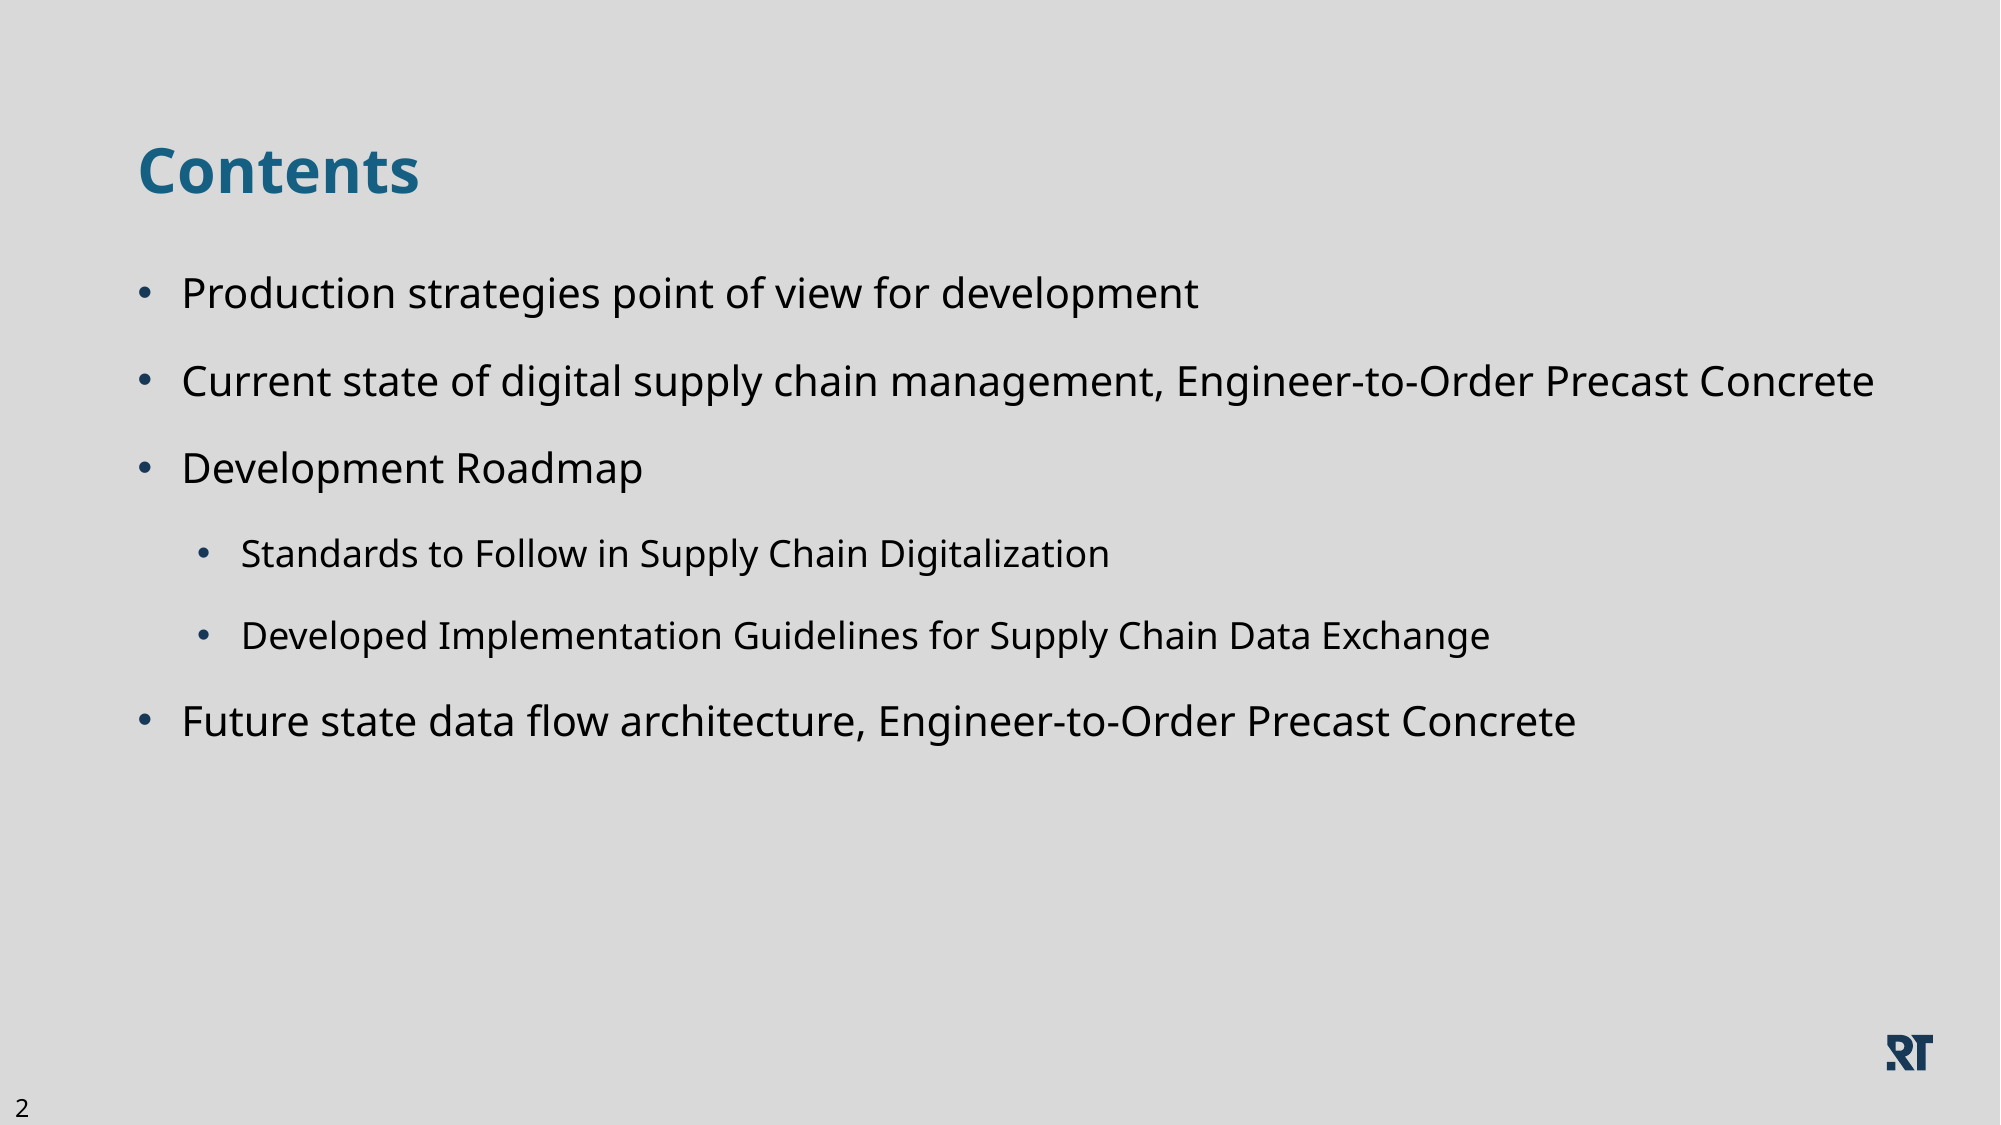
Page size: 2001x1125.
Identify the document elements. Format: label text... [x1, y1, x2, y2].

text_box 2 [0, 1093, 41, 1125]
list Production strategies point of view for development Current state of digital supply chain management, Engineer-to-Order Precast Concrete Development Roadmap Standards to Follow in Supply Chain Digitalization Developed Implementation Guidelines for Supply Chain Data Exchange Future state data flow architecture, Engineer-to-Order Precast Concrete [137, 267, 1934, 1000]
title Contents [137, 54, 1934, 221]
